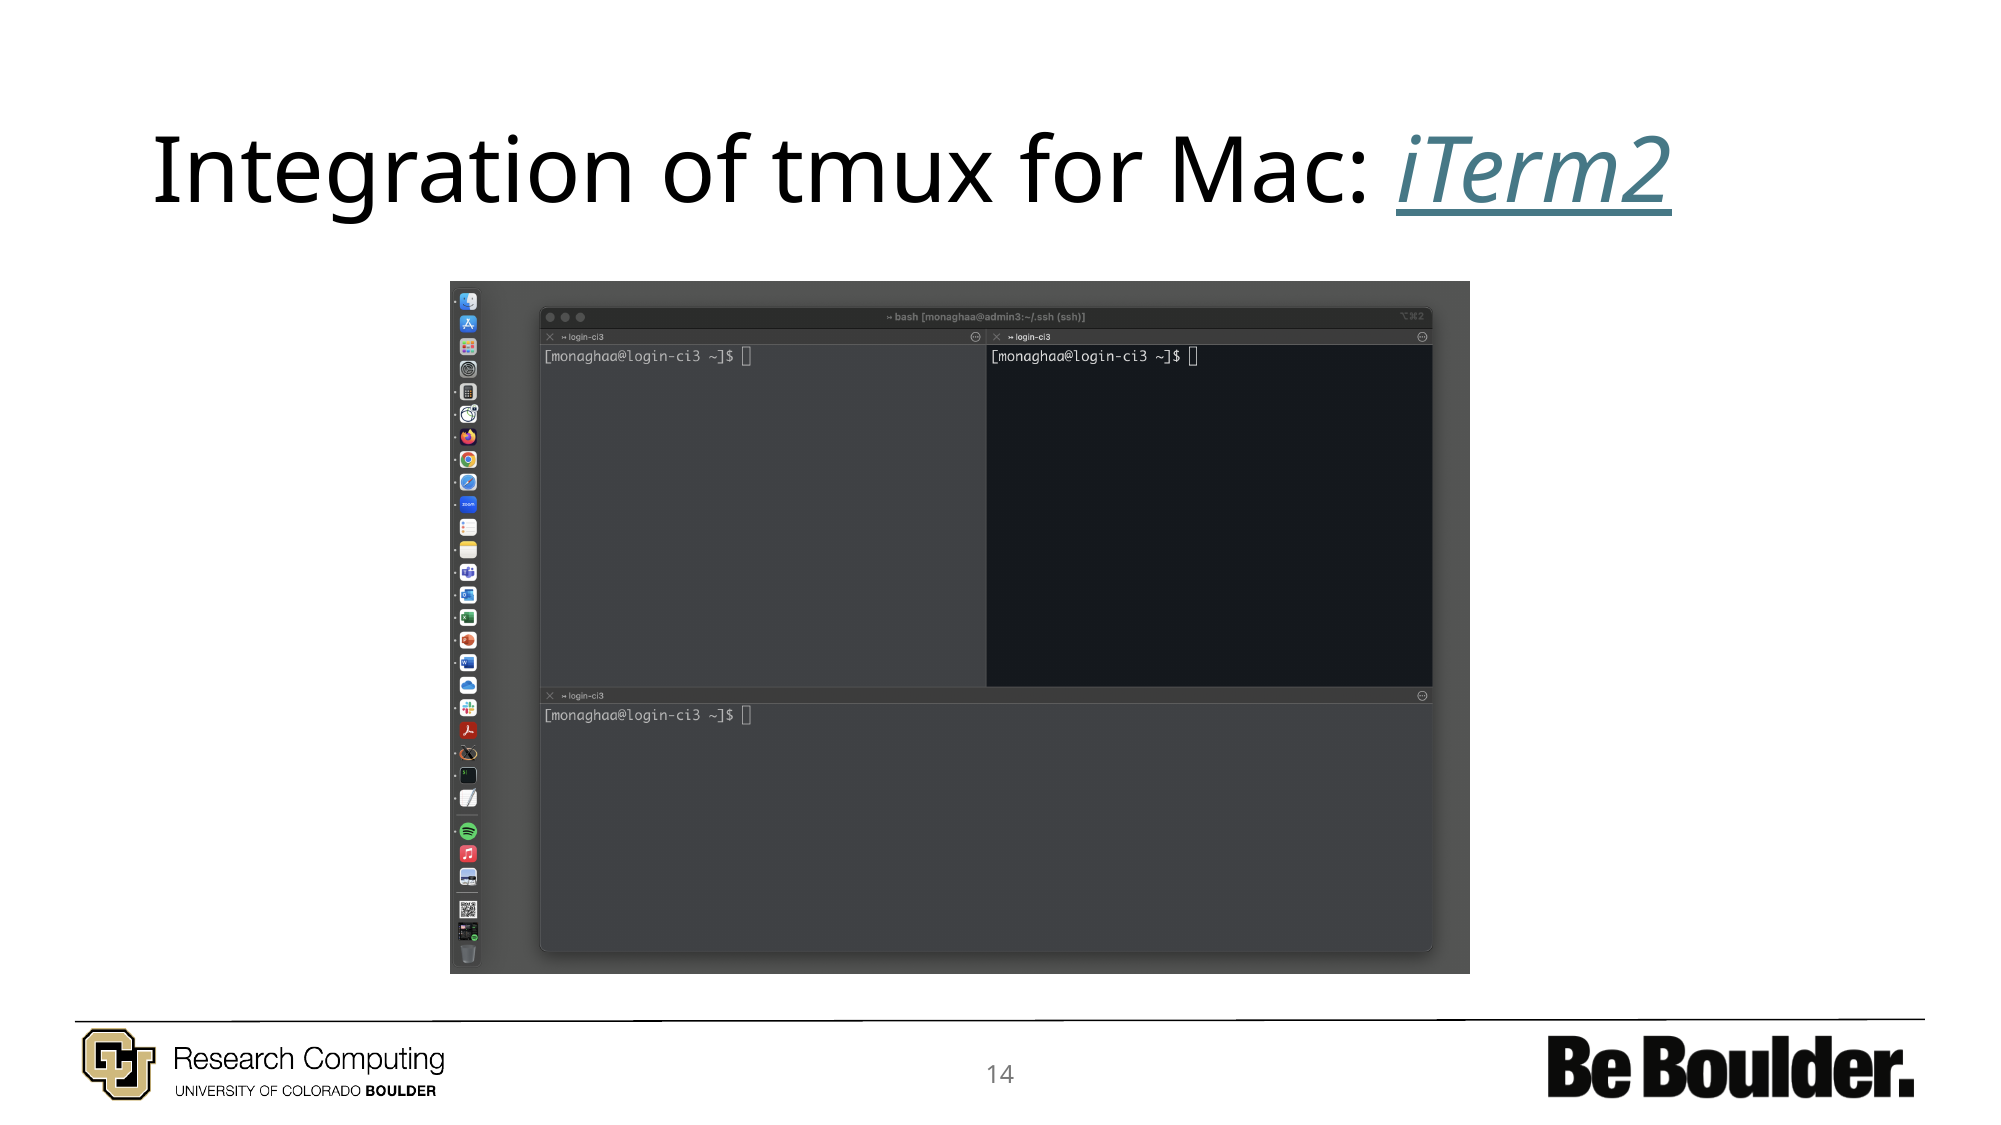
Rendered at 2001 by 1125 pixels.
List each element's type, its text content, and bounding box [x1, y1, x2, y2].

picture [450, 280, 1470, 974]
title Integration of tmux for Mac: iTerm2 [137, 59, 1863, 278]
picture [1524, 1028, 1938, 1102]
picture [81, 1028, 444, 1101]
slide_number 14 [774, 1046, 1225, 1106]
